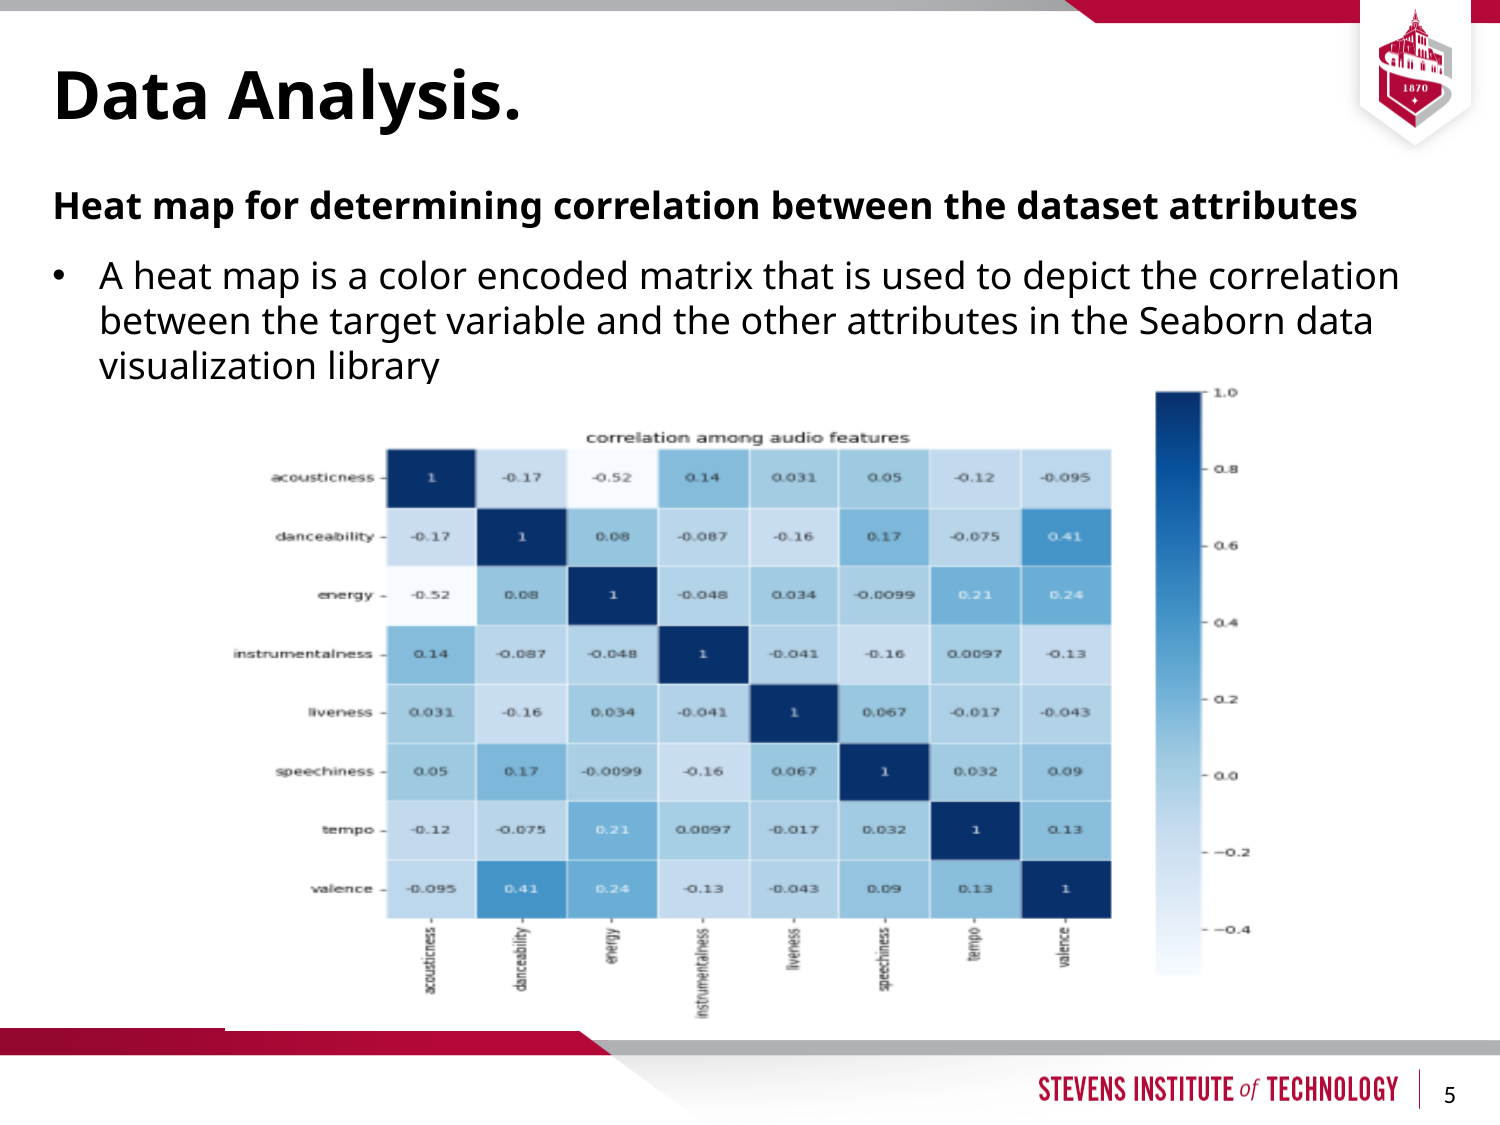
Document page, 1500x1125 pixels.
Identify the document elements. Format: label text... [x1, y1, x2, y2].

slide_number 5 [1428, 1071, 1490, 1108]
picture [0, 383, 1500, 1125]
picture [0, 0, 1500, 160]
title Data Analysis. [37, 45, 1338, 175]
list Heat map for determining correlation between the dataset attributes A heat map is a color encoded matrix that is used to depict the correlation between the target variable and the other attributes in the Seaborn data visualization library [37, 174, 1462, 400]
